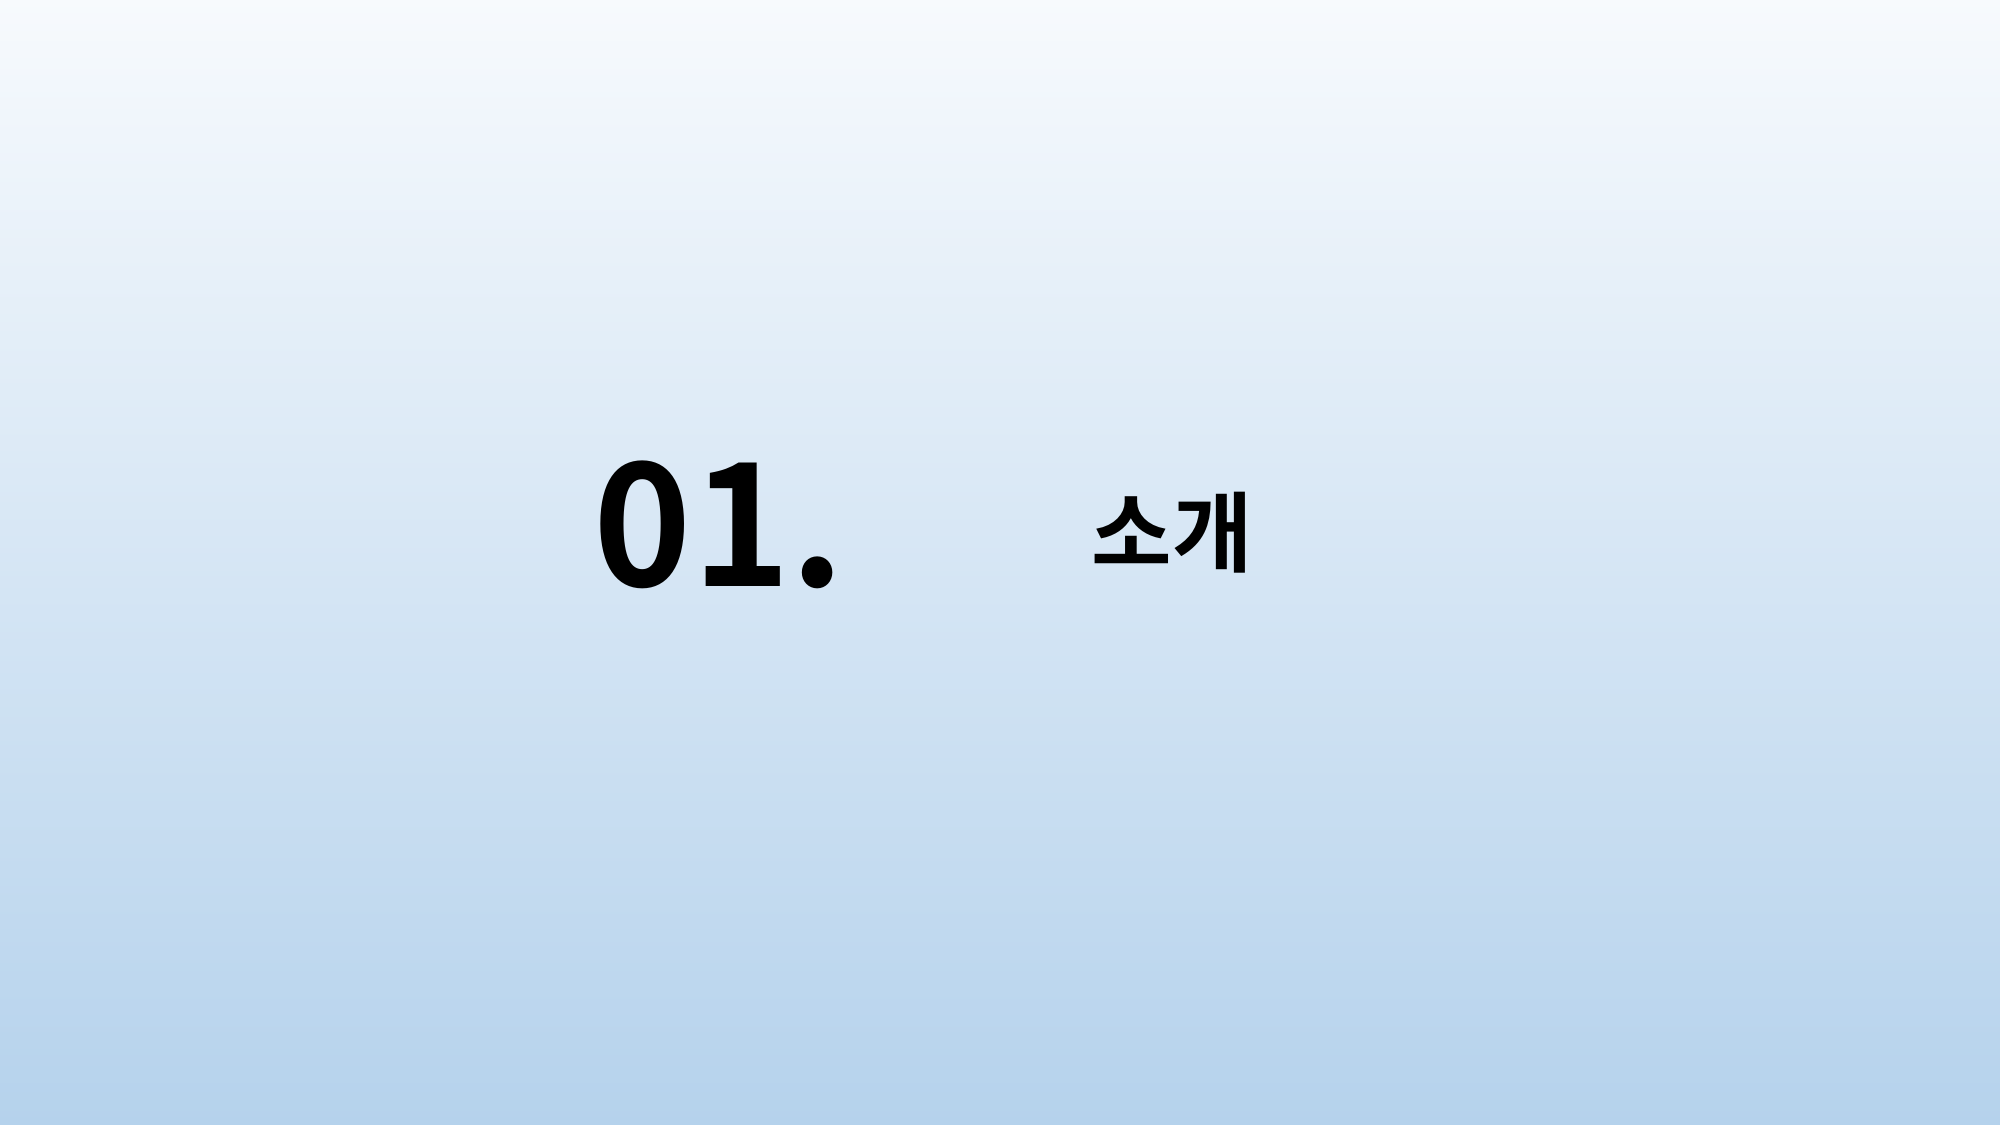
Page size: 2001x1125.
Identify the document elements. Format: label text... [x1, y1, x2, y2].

text_box 소개 [849, 470, 1495, 592]
text_box 01. [578, 412, 813, 630]
